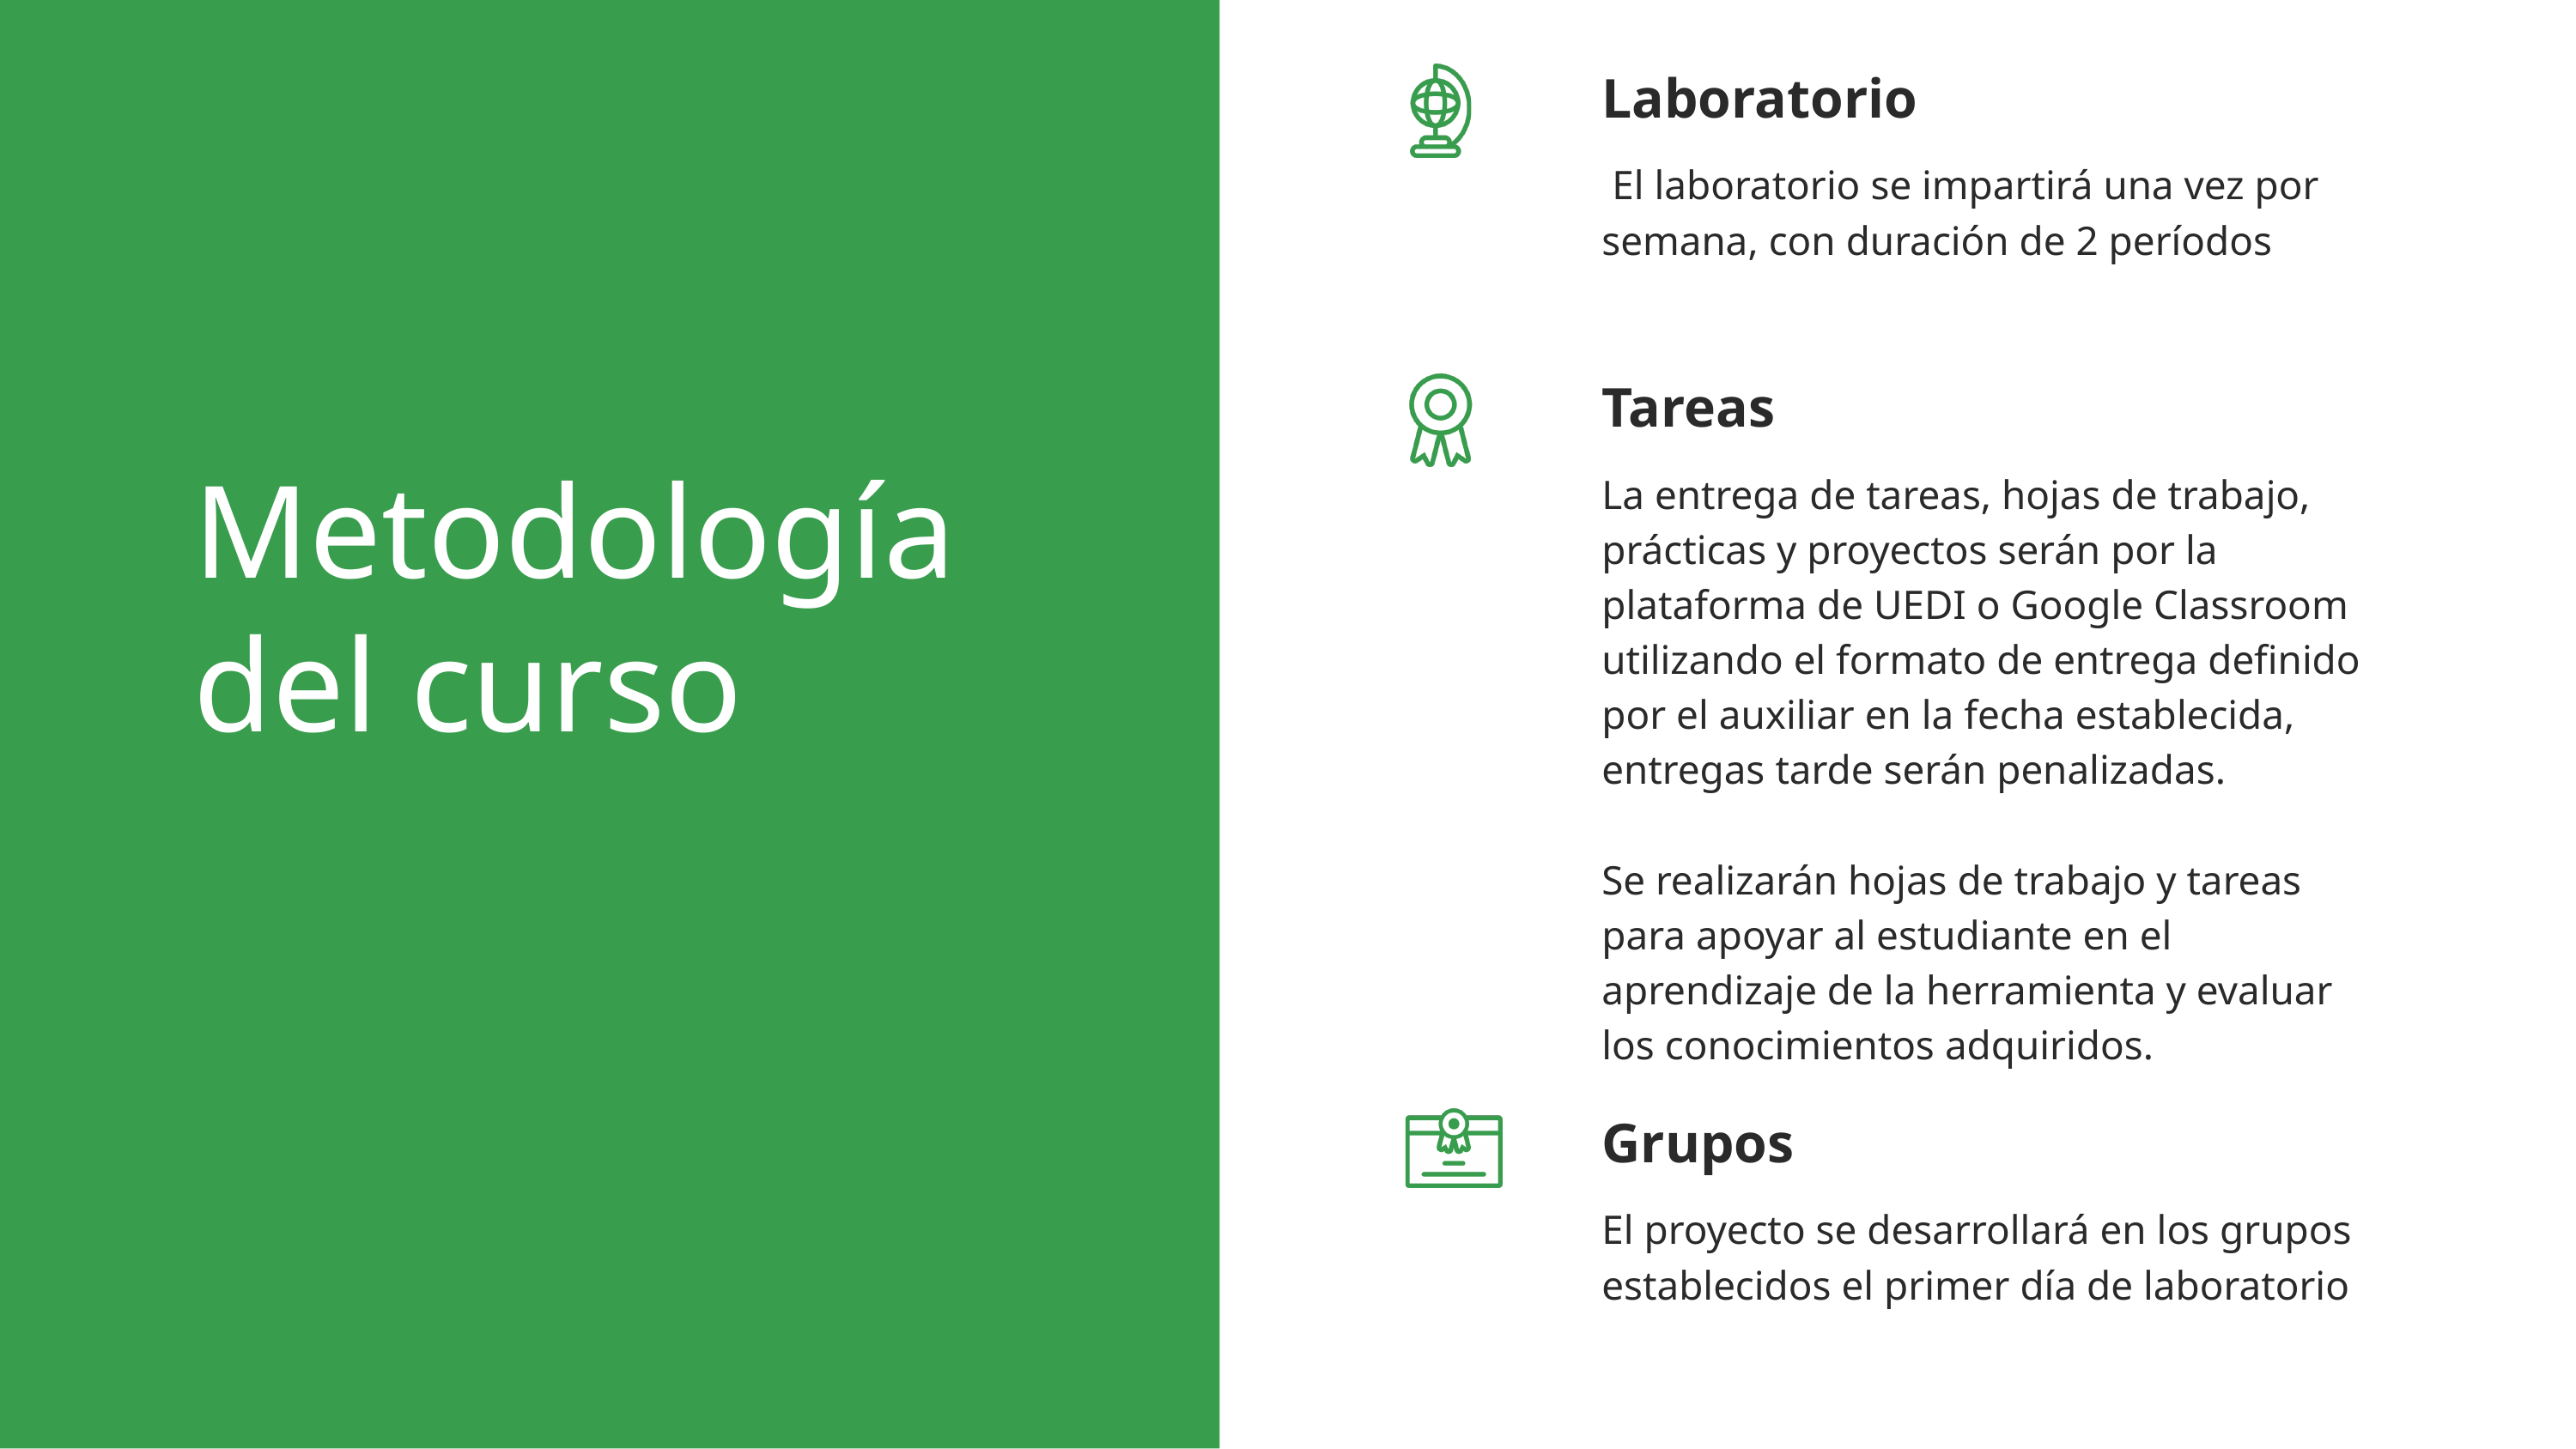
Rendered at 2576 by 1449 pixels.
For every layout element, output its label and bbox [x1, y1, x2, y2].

text_box [0, 0, 1220, 1449]
text_box [1405, 373, 1476, 468]
text_box [1601, 1108, 2366, 1305]
text_box [193, 450, 1026, 998]
text_box [1601, 373, 2366, 1064]
text_box [1409, 64, 1472, 158]
text_box [1601, 64, 2366, 260]
text_box [1405, 1108, 1503, 1188]
